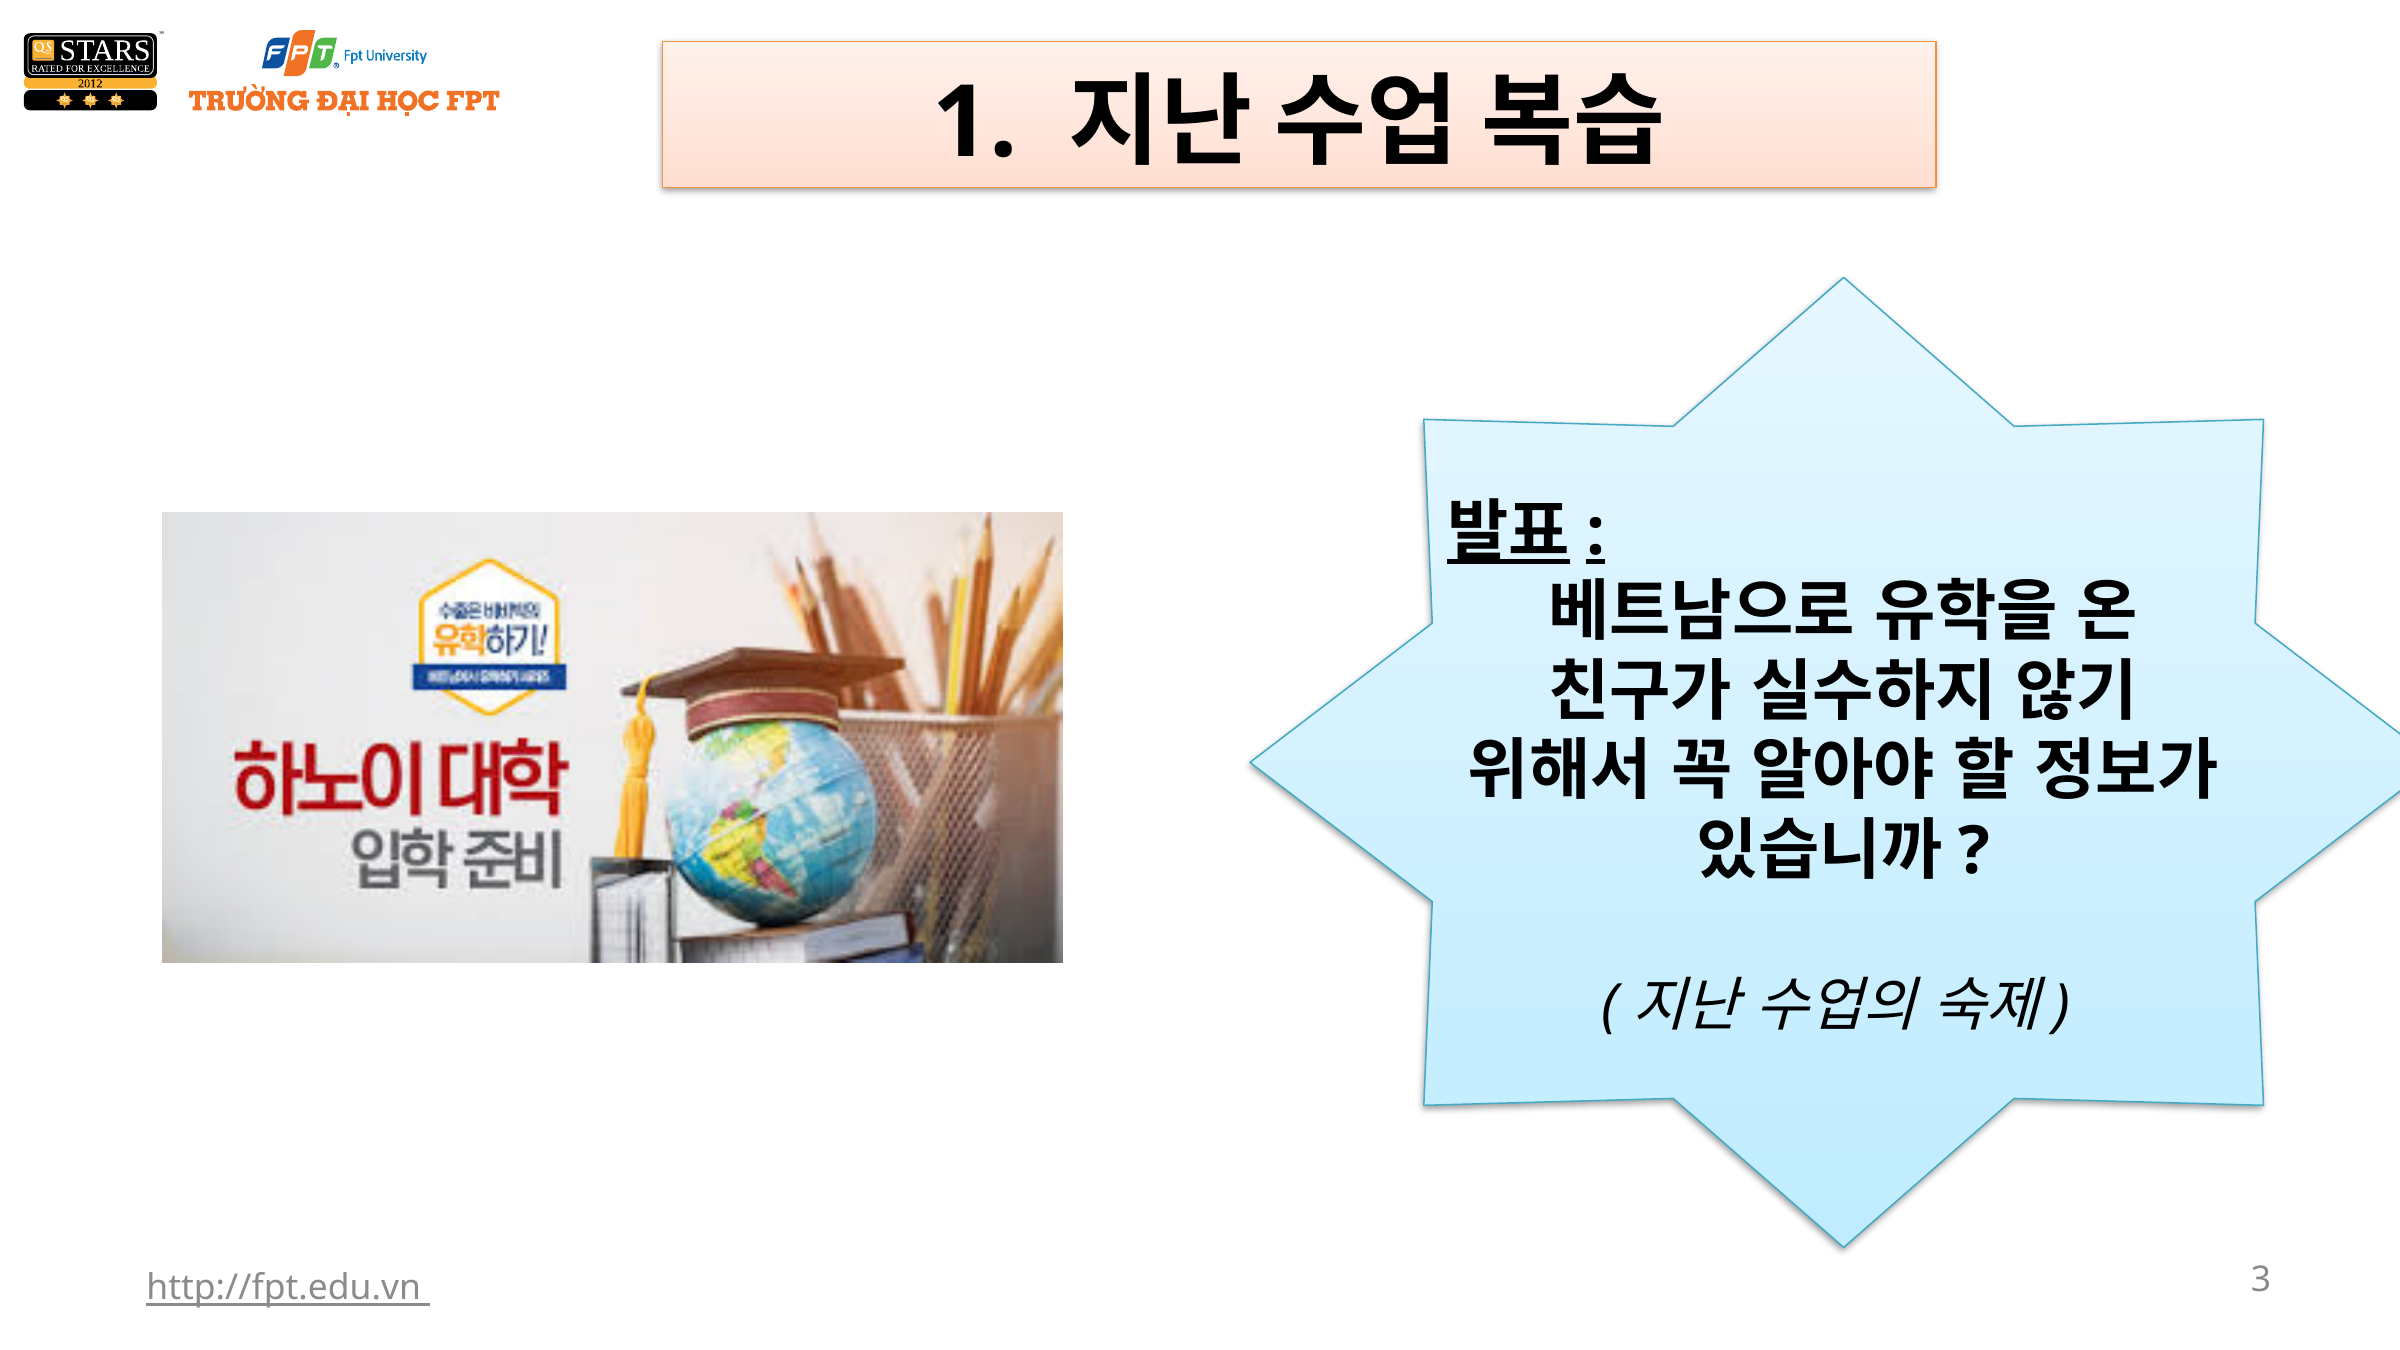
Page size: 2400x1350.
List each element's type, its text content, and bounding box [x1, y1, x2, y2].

footer http://fpt.edu.vn [125, 1250, 885, 1322]
slide_number 3 [2175, 1250, 2293, 1312]
text_box 1. 지난 수업 복습 [662, 41, 1937, 188]
text_box 발표: 베트남으로 유학을 온 친구가 실수하지 않기 위해서 꼭 알아야 할 정보가 있습니까? (지난 수업의 숙제) [1249, 276, 2400, 1248]
picture [162, 512, 1063, 963]
